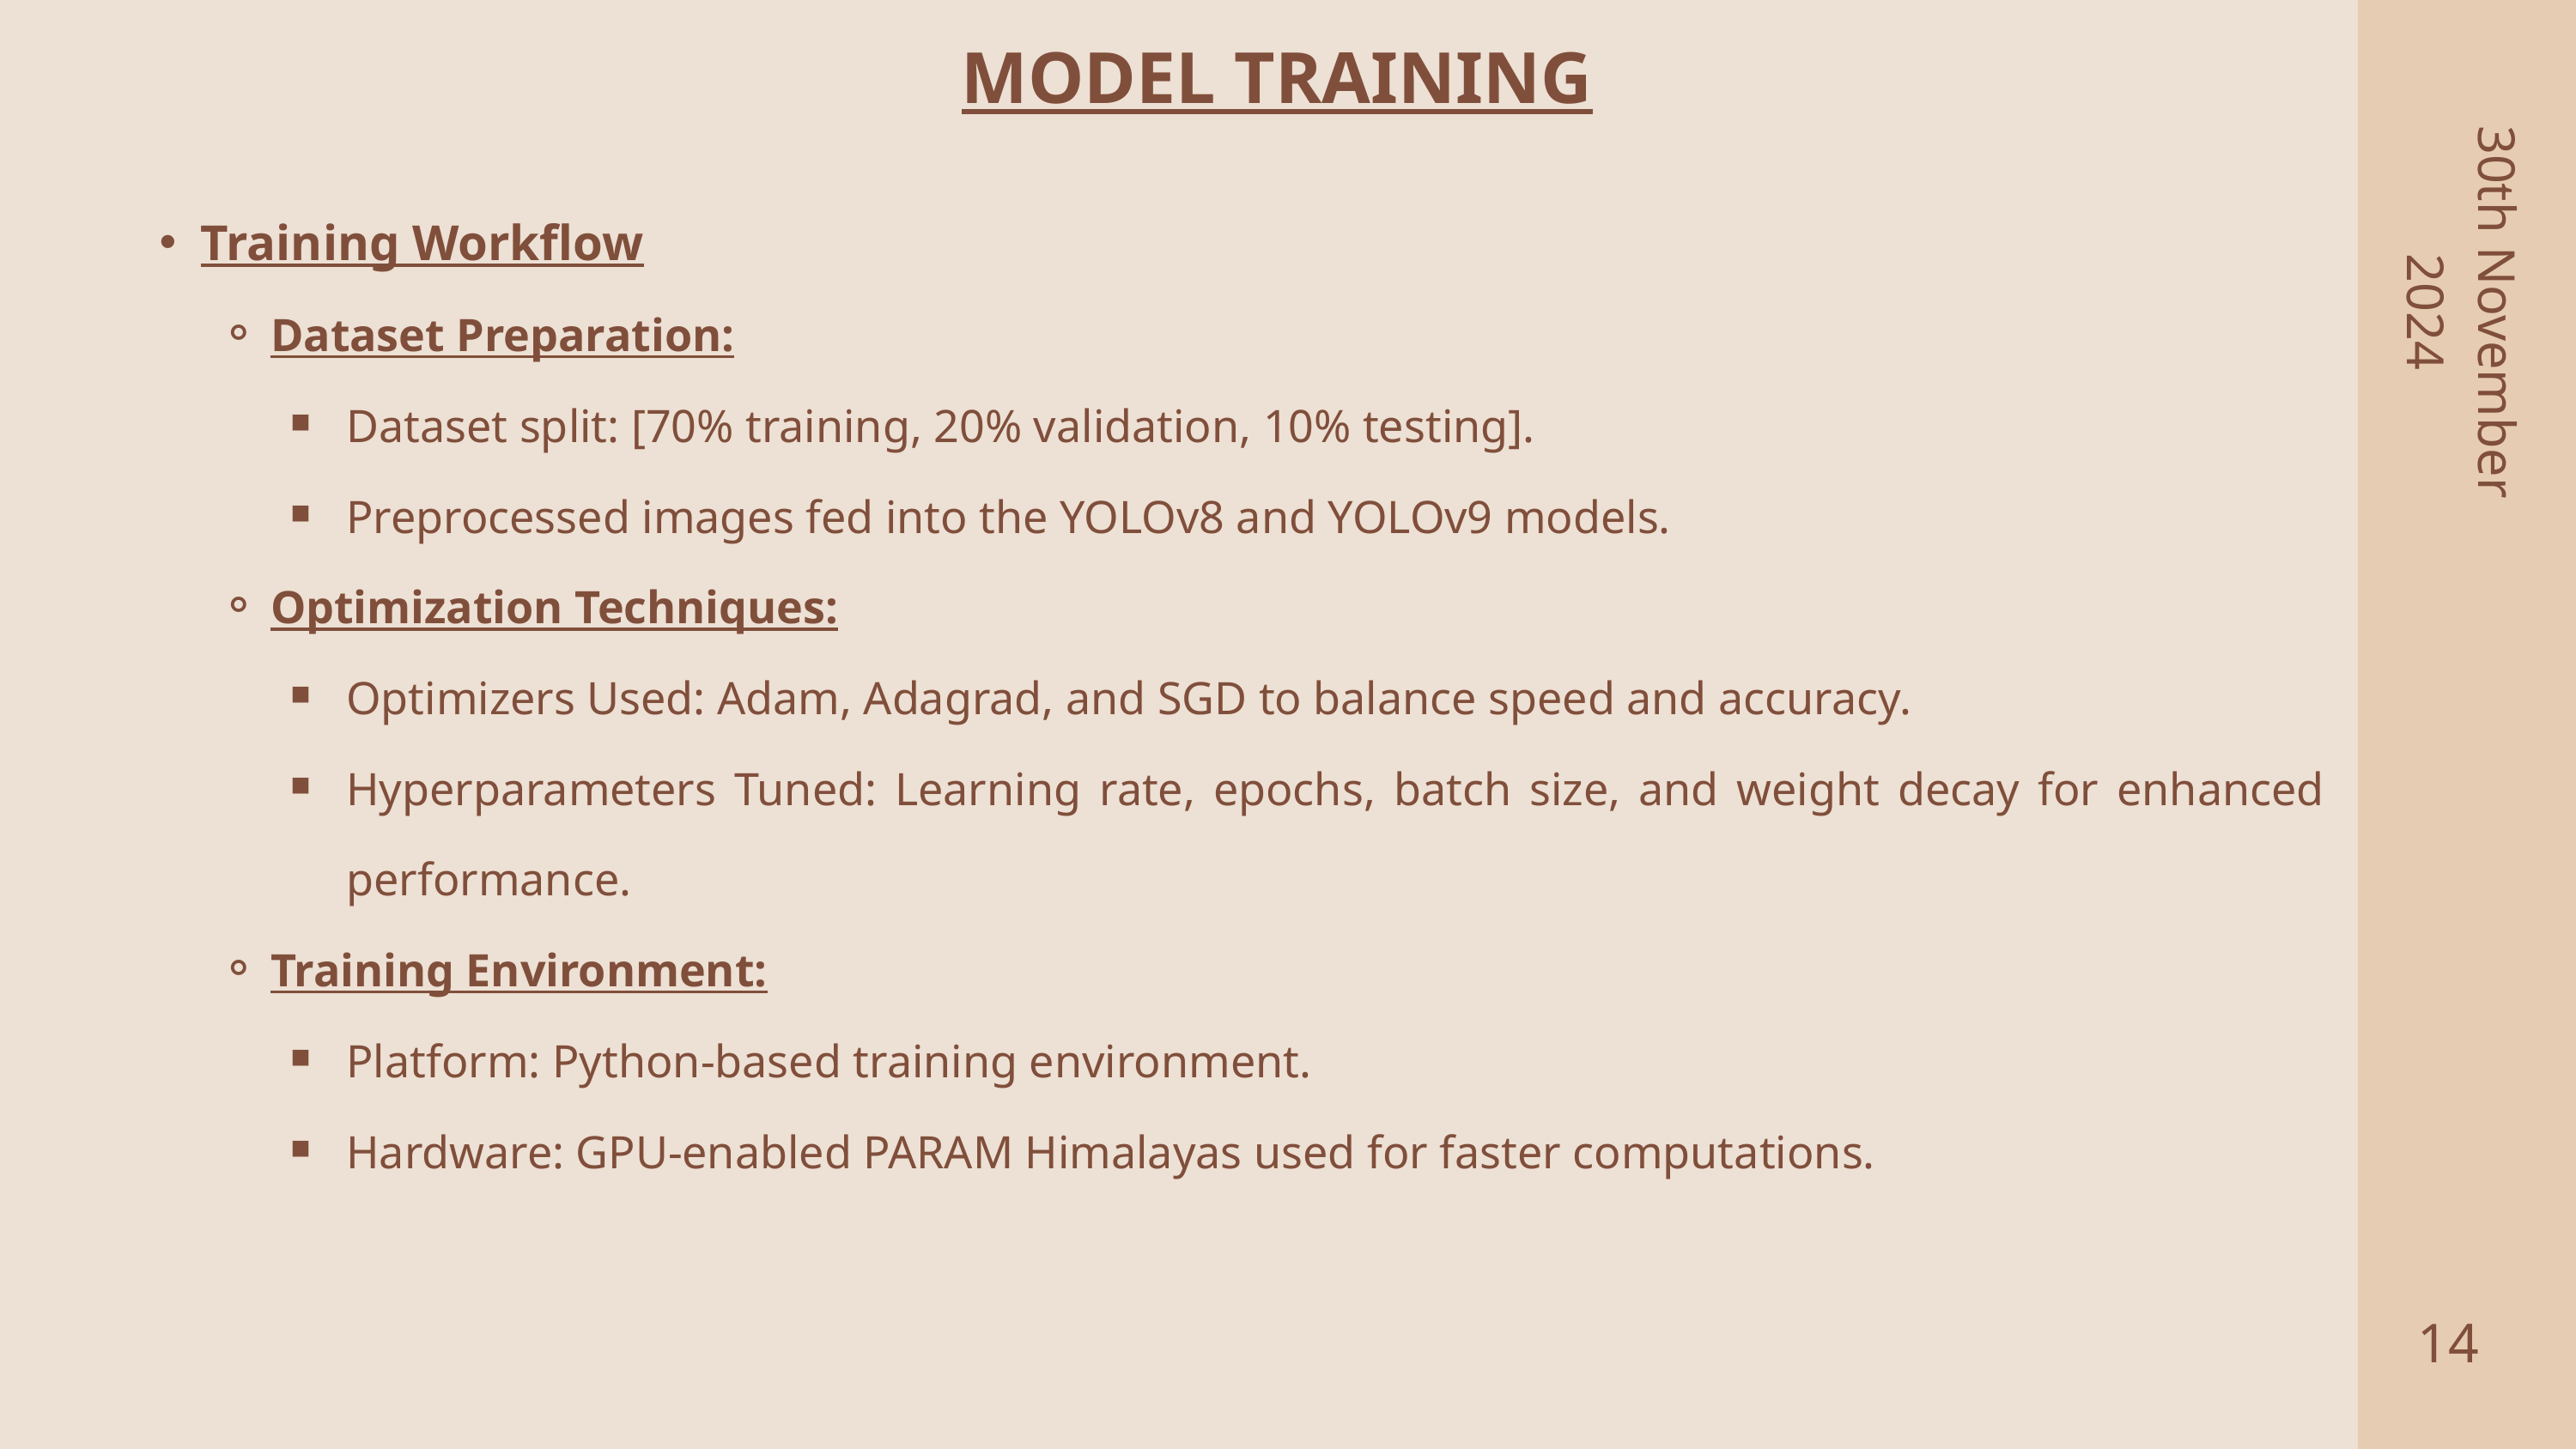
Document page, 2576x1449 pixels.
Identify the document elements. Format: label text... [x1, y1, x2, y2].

text_box MODEL TRAINING [961, 34, 1615, 118]
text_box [2357, 0, 2576, 1449]
text_box Training Workflow Dataset Preparation: Dataset split: [70% training, 20% validation, 10% testing]. Preprocessed images fed into the YOLOv8 and YOLOv9 models. Optimization Techniques: Optimizers Used: Adam, Adagrad, and SGD to balance speed and accuracy. Hyperparameters Tuned: Learning rate, epochs, batch size, and weight decay for enhanced performance. Training Environment: Platform: Python-based training environment. Hardware: GPU-enabled PARAM Himalayas used for faster computations. [118, 172, 2326, 1359]
